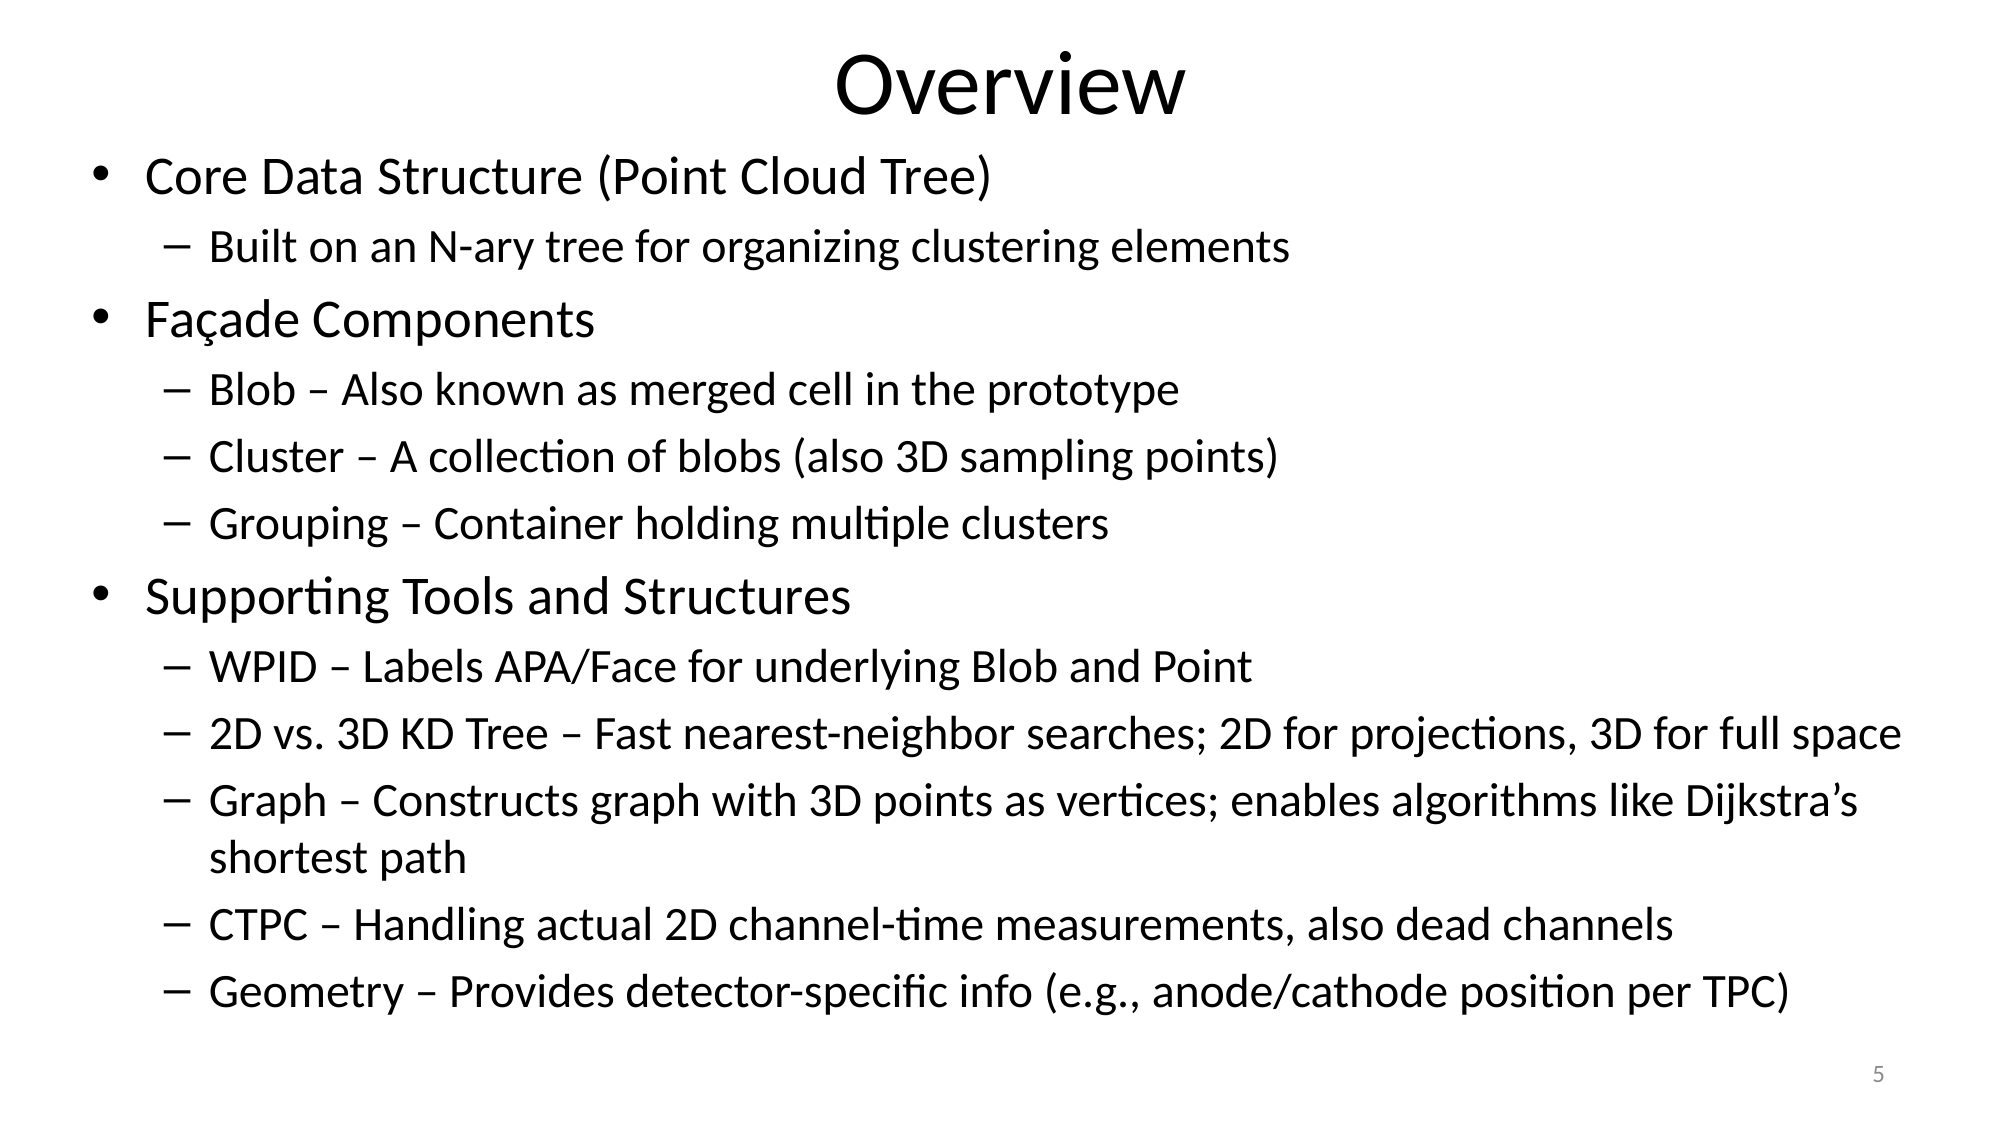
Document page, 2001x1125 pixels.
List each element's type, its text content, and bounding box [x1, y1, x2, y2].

slide_number 5 [1433, 1042, 1900, 1103]
title Overview [110, 0, 1911, 132]
list Core Data Structure (Point Cloud Tree) Built on an N-ary tree for organizing clustering elements Façade Components Blob – Also known as merged cell in the prototype Cluster – A collection of blobs (also 3D sampling points) Grouping – Container holding multiple clusters Supporting Tools and Structures WPID – Labels APA/Face for underlying Blob and Point 2D vs. 3D KD Tree – Fast nearest-neighbor searches; 2D for projections, 3D for full space Graph – Constructs graph with 3D points as vertices; enables algorithms like Dijkstra’s shortest path CTPC – Handling actual 2D channel-time measurements, also dead channels Geometry – Provides detector-specific info (e.g., anode/cathode position per TPC) [76, 132, 1938, 1080]
